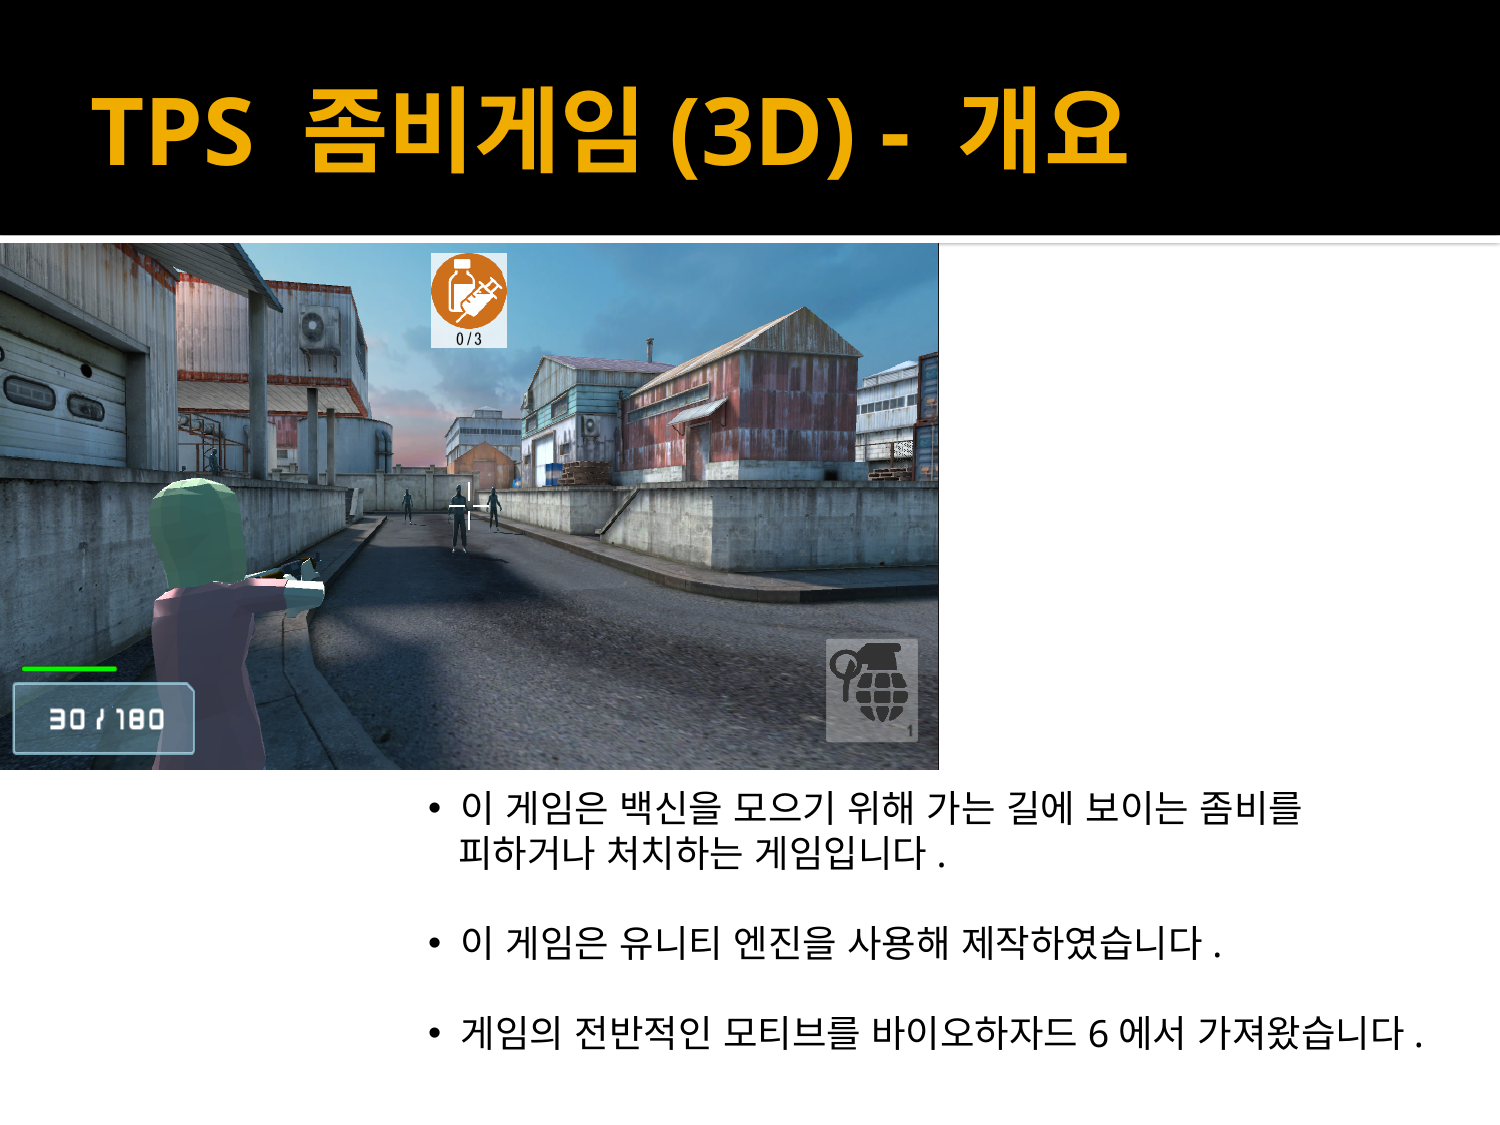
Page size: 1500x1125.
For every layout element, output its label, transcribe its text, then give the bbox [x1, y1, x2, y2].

list 이 게임은 백신을 모으기 위해 가는 길에 보이는 좀비를 피하거나 처치하는 게임입니다. 이 게임은 유니티 엔진을 사용해 제작하였습니다. 게임의 전반적인 모티브를 바이오하자드6에서 가져왔습니다. [419, 769, 1500, 1125]
picture [0, 243, 939, 770]
title TPS 좀비게임(3D) - 개요 [75, 25, 1425, 231]
